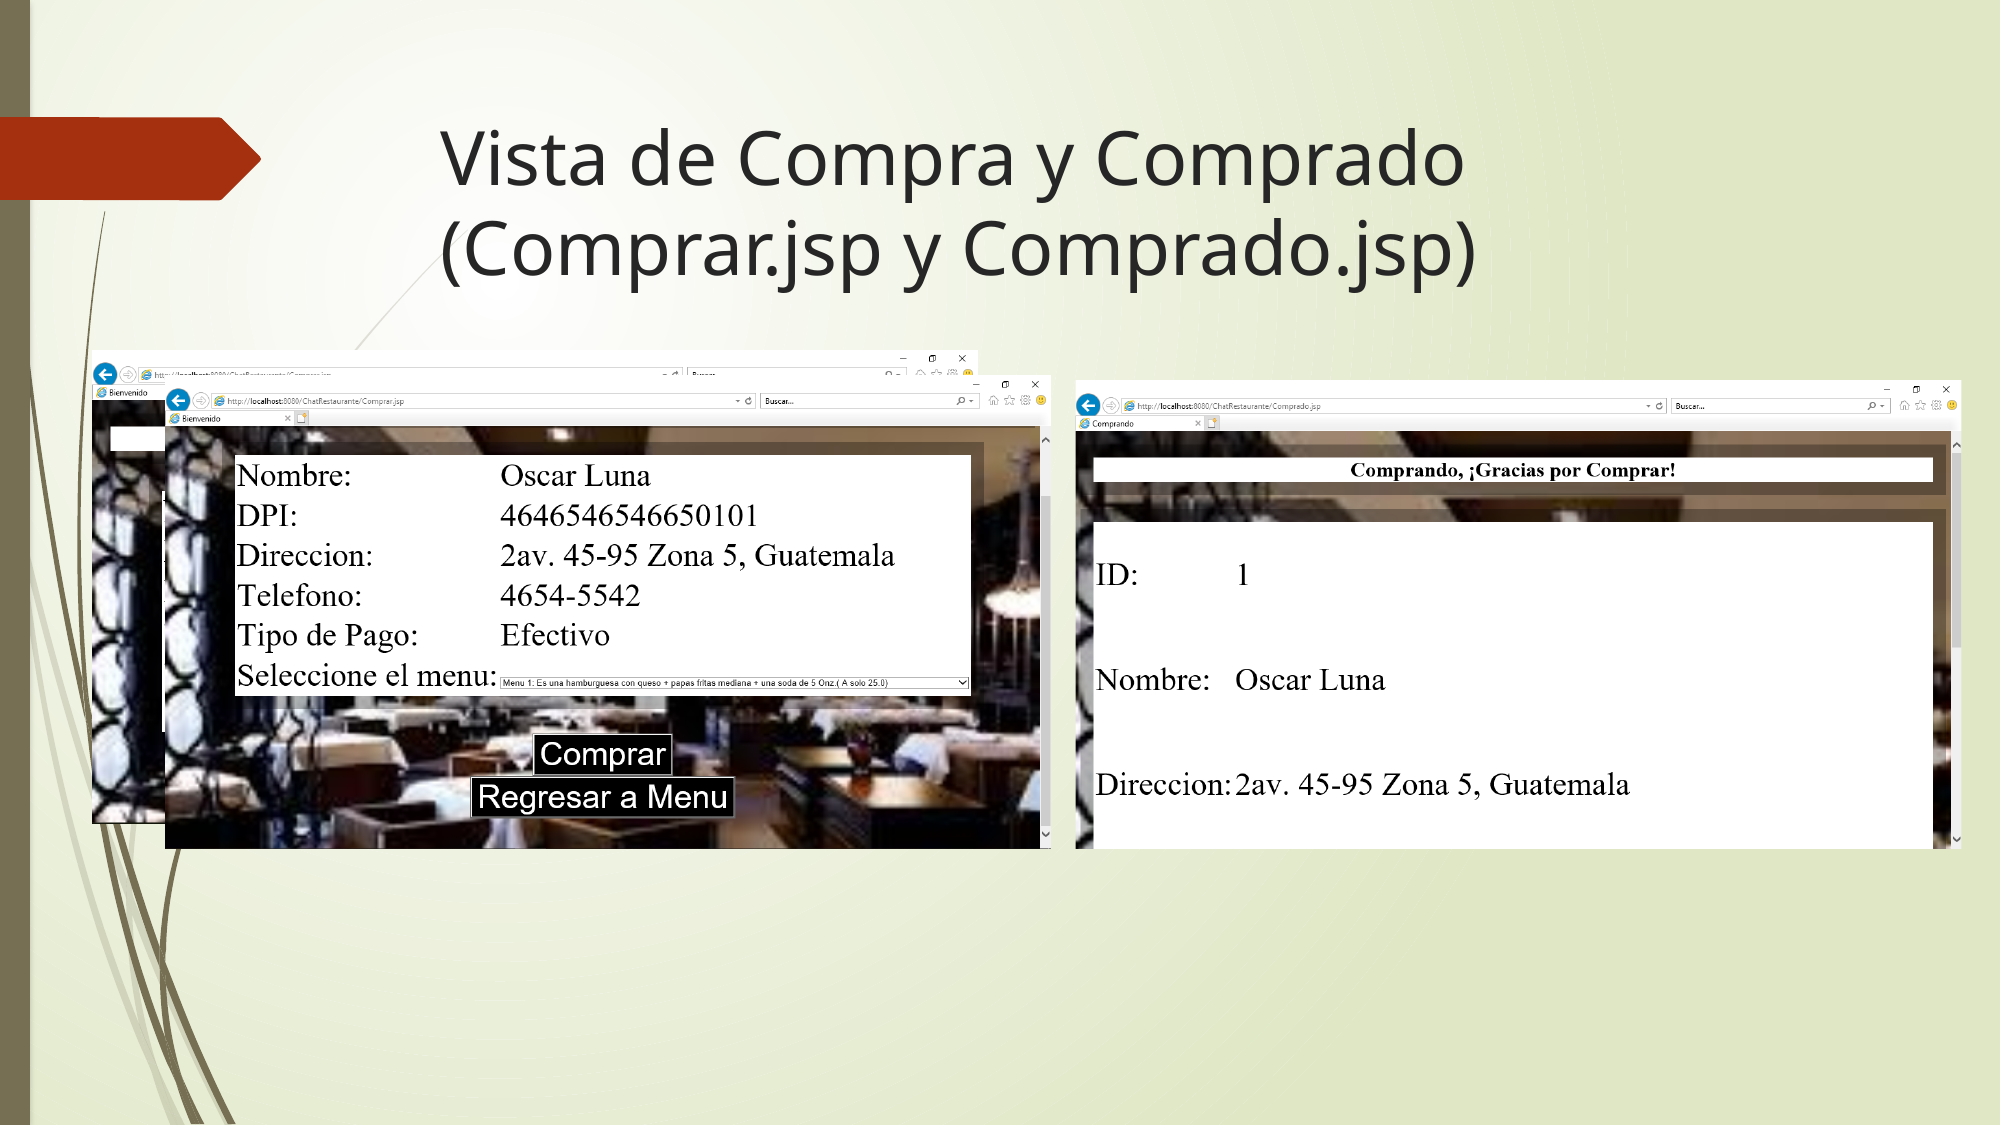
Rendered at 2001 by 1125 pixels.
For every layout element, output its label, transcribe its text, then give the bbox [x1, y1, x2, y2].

title Vista de Compra y Comprado (Comprar.jsp y Comprado.jsp) [425, 102, 1888, 313]
picture [91, 349, 1052, 849]
picture [1075, 380, 1962, 849]
